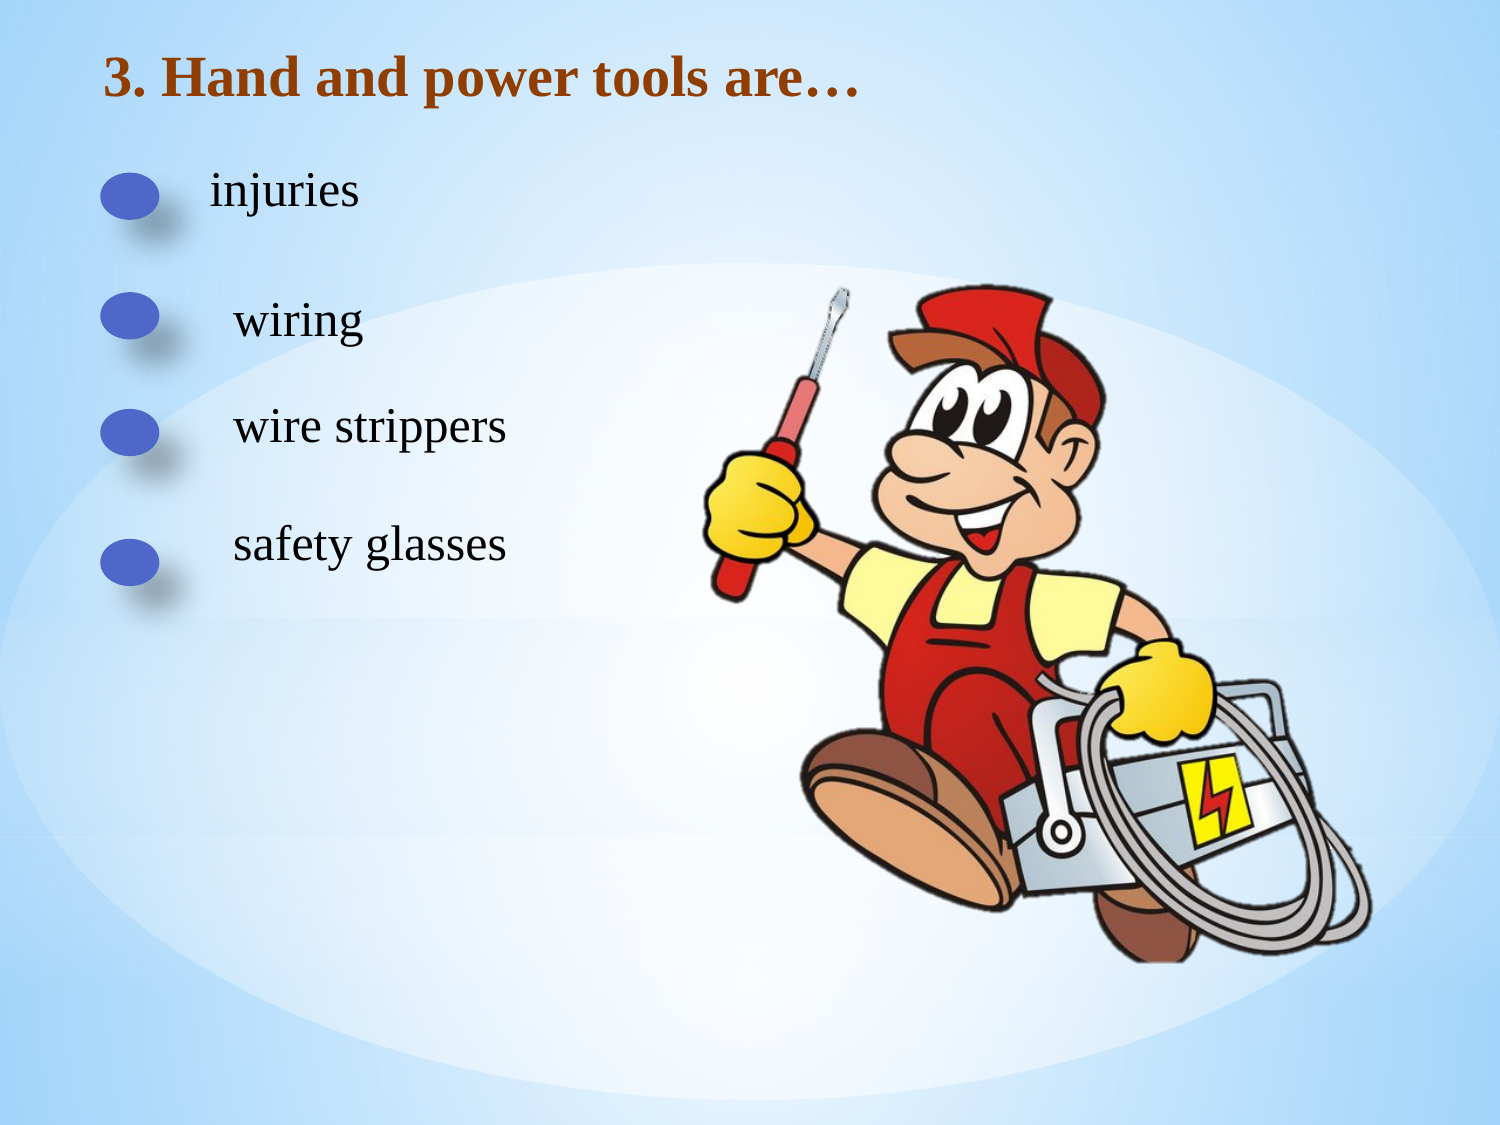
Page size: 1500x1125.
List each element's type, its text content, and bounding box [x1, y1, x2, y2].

text_box safety glasses [218, 503, 649, 579]
text_box wiring [218, 278, 649, 354]
text_box [98, 407, 161, 458]
text_box [98, 537, 161, 588]
picture [655, 233, 1467, 1046]
text_box 3. Hand and power tools are… [88, 30, 1270, 116]
text_box wire strippers [218, 385, 649, 460]
text_box [98, 171, 161, 222]
text_box [98, 290, 161, 341]
text_box injuries [194, 148, 821, 224]
